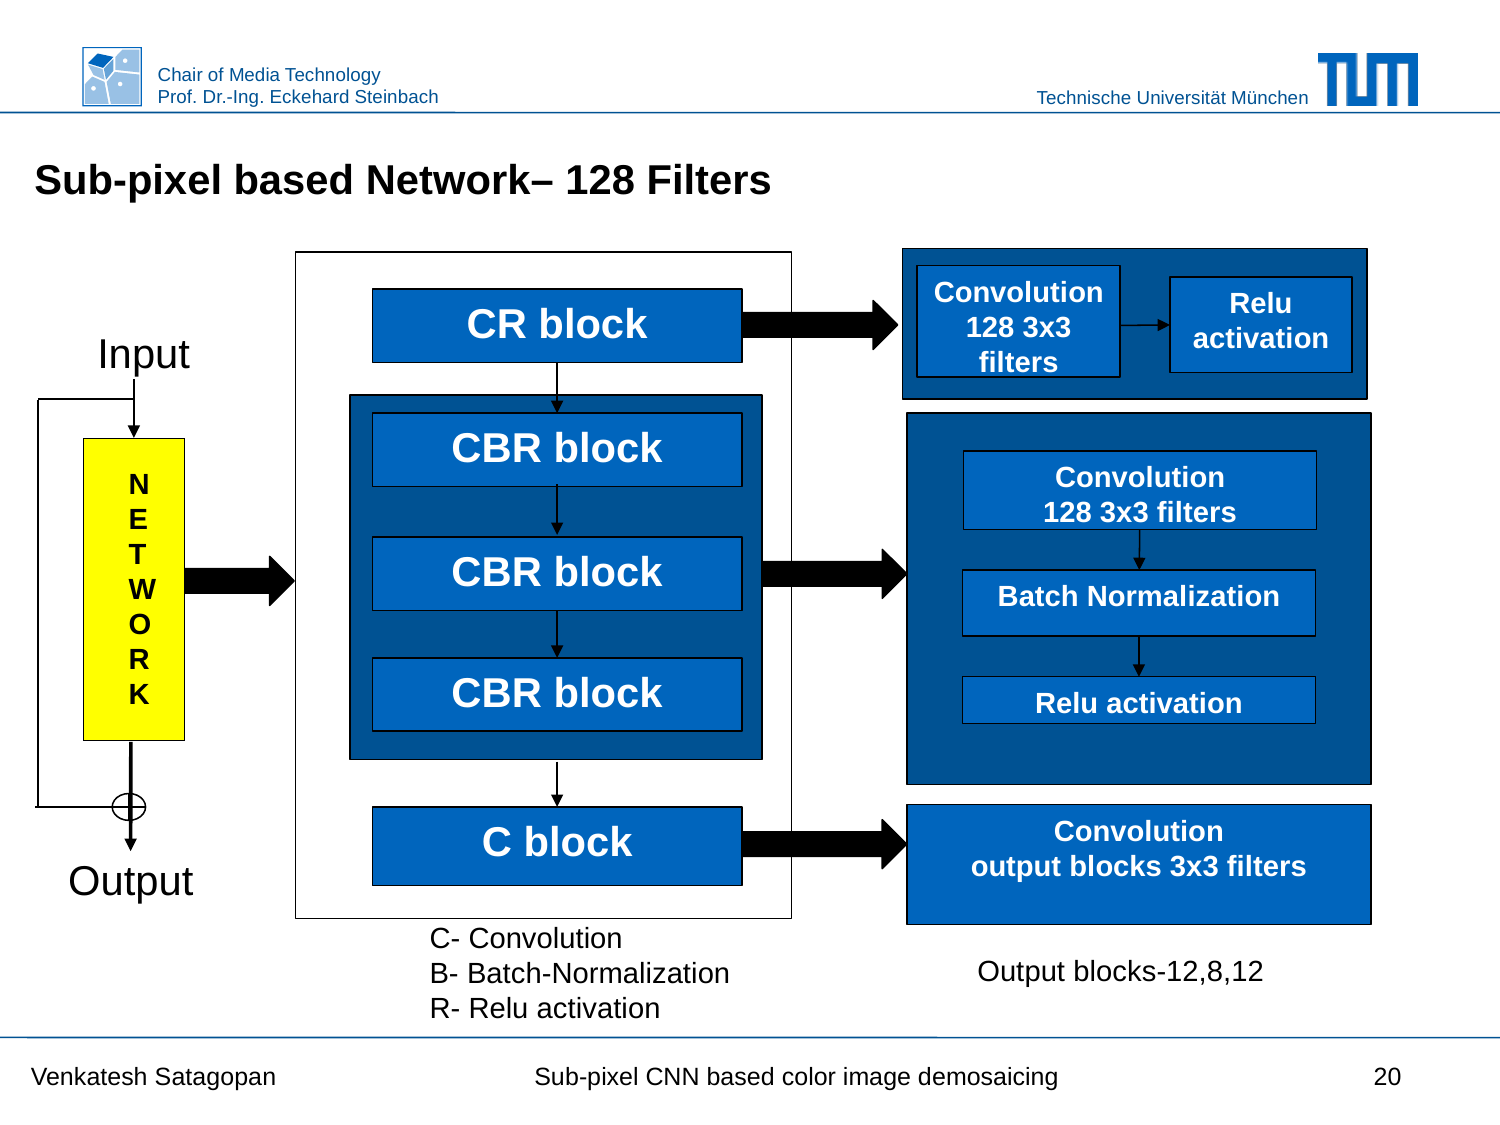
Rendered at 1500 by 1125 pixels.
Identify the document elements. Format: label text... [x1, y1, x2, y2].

footer Venkatesh Satagopan Sub-pixel CNN based color image demosaicing [15, 1049, 1190, 1101]
text_box Output [49, 846, 208, 912]
text_box [797, 300, 897, 350]
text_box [906, 412, 1372, 785]
text_box Input [38, 319, 205, 384]
text_box Convolution output blocks 3x3 filters [906, 804, 1372, 925]
text_box C- Convolution B- Batch-Normalization R- Relu activation [414, 912, 880, 1032]
text_box [797, 549, 901, 599]
text_box [136, 794, 146, 806]
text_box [902, 248, 1368, 400]
text_box Output blocks-12,8,12 [962, 944, 1427, 995]
text_box [115, 815, 125, 820]
slide_number 20 [1219, 1049, 1417, 1101]
text_box [112, 793, 125, 806]
text_box [797, 819, 907, 869]
text_box Sub-pixel based Network– 128 Filters [19, 145, 807, 211]
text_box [82, 438, 185, 741]
picture [1318, 53, 1418, 106]
text_box [189, 556, 290, 606]
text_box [295, 251, 792, 919]
